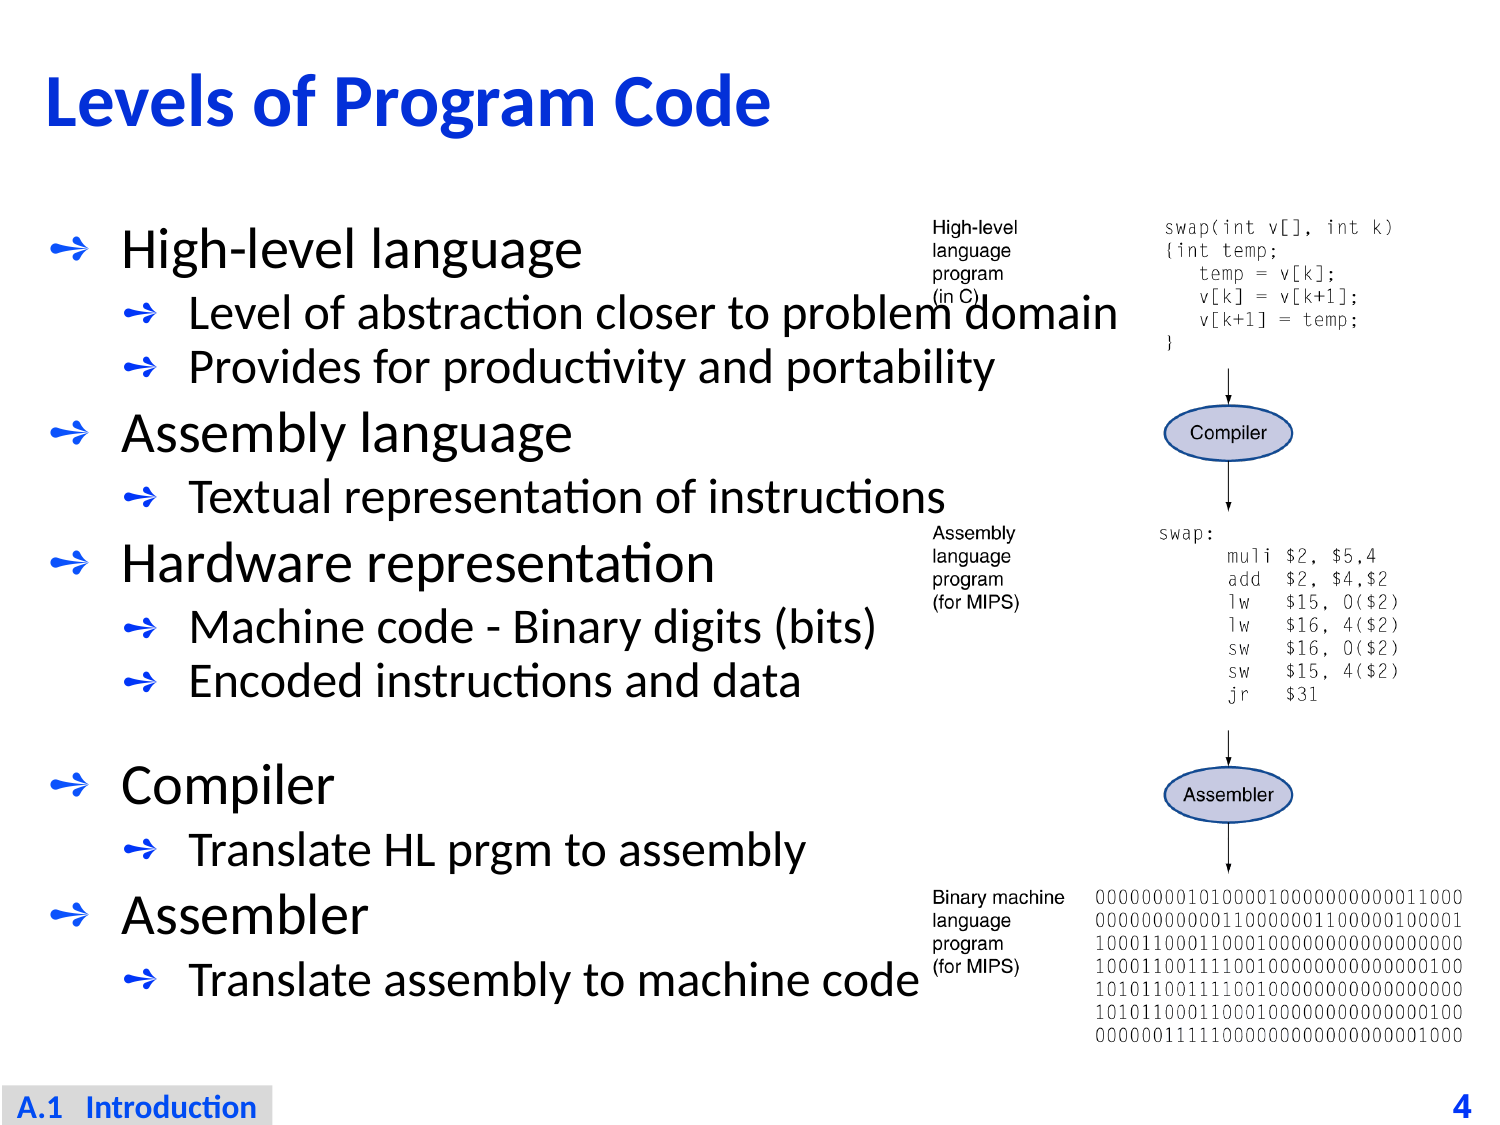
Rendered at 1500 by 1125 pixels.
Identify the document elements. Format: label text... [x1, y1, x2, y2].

list High-level language Level of abstraction closer to problem domain Provides for productivity and portability Assembly language Textual representation of instructions Hardware representation Machine code - Binary digits (bits) Encoded instructions and data Compiler Translate HL prgm to assembly Assembler Translate assembly to machine code [31, 202, 1475, 1102]
picture [932, 217, 1463, 1047]
text_box A.1 Introduction [2, 1085, 273, 1125]
slide_number 4 [1425, 1090, 1500, 1125]
title Levels of Program Code [30, 26, 1474, 180]
